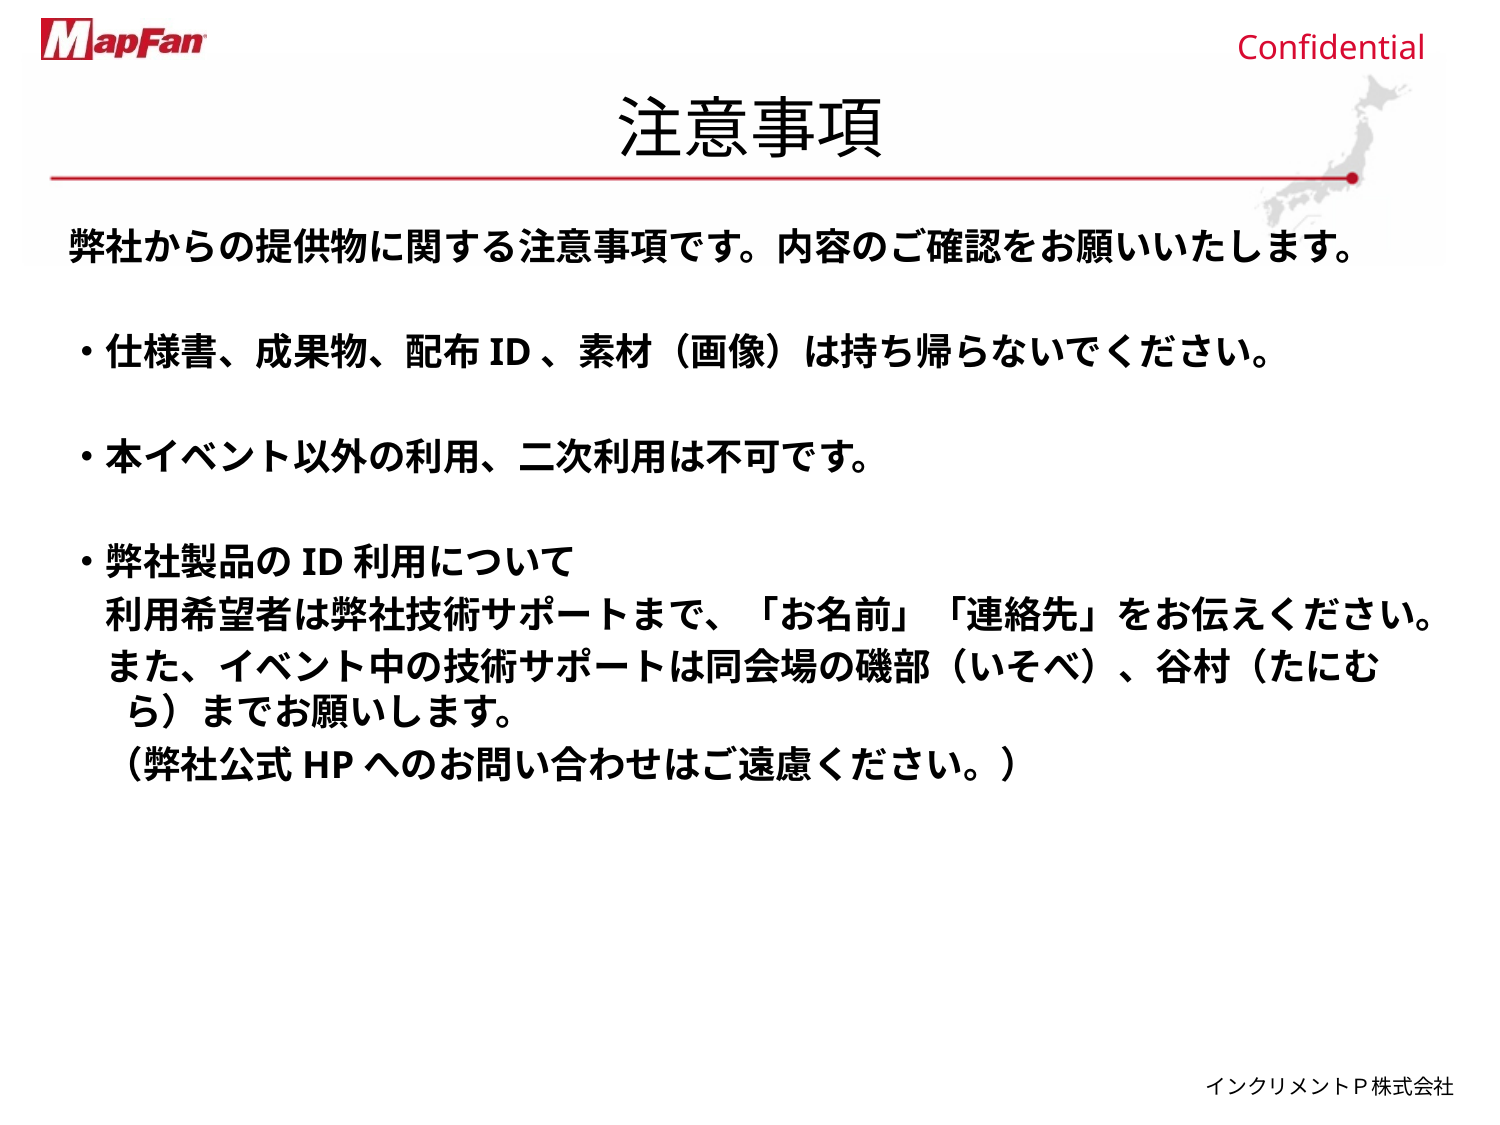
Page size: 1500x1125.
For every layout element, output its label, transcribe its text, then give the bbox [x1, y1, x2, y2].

picture [0, 0, 1500, 297]
text_box 弊社からの提供物に関する注意事項です。内容のご確認をお願いいたします。 ・仕様書、成果物、配布ID、素材（画像）は持ち帰らないでください。 ・本イベント以外の利用、二次利用は不可です。 ・弊社製品のID利用について 利用希望者は弊社技術サポートまで、「お名前」「連絡先」をお伝えください。 また、イベント中の技術サポートは同会場の磯部（いそべ）、谷村（たにむら）までお願いします。 （弊社公式HPへのお問い合わせはご遠慮ください。） [53, 215, 1452, 976]
title 注意事項 [75, 32, 1425, 215]
